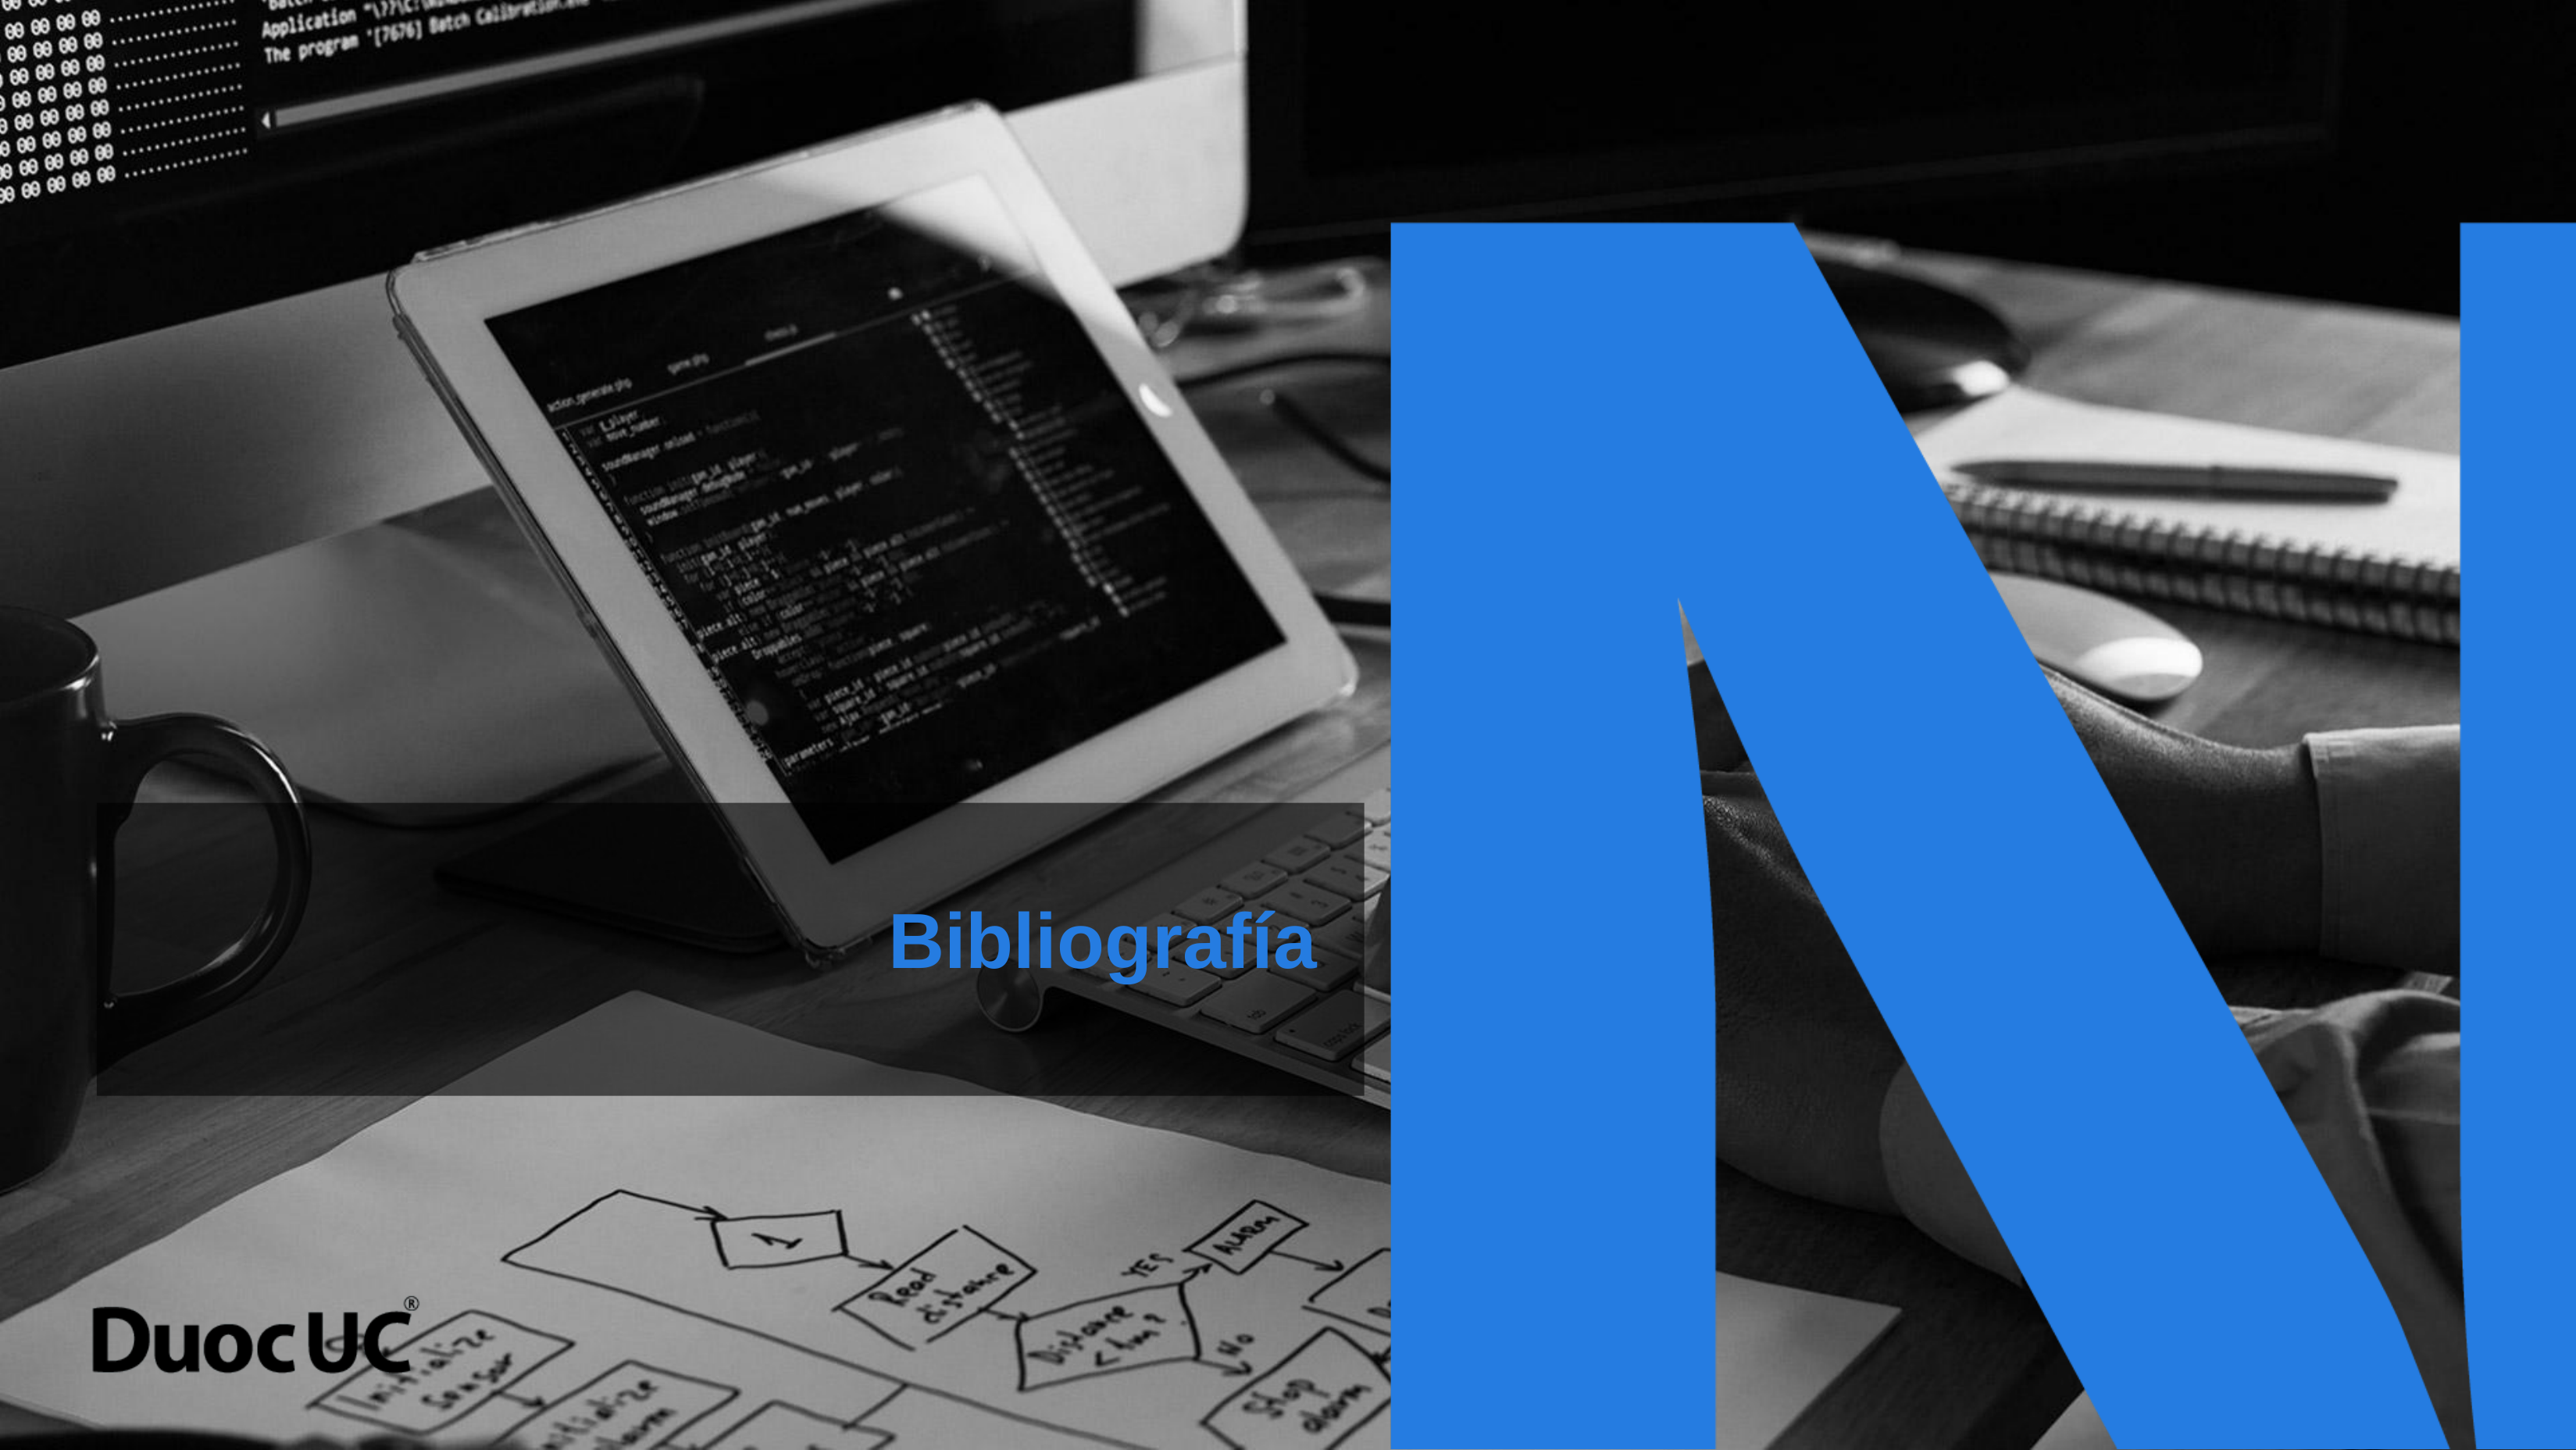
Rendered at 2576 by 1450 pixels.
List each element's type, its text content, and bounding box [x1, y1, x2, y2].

picture [0, 0, 2576, 1450]
text_box Bibliografía [252, 891, 1318, 985]
